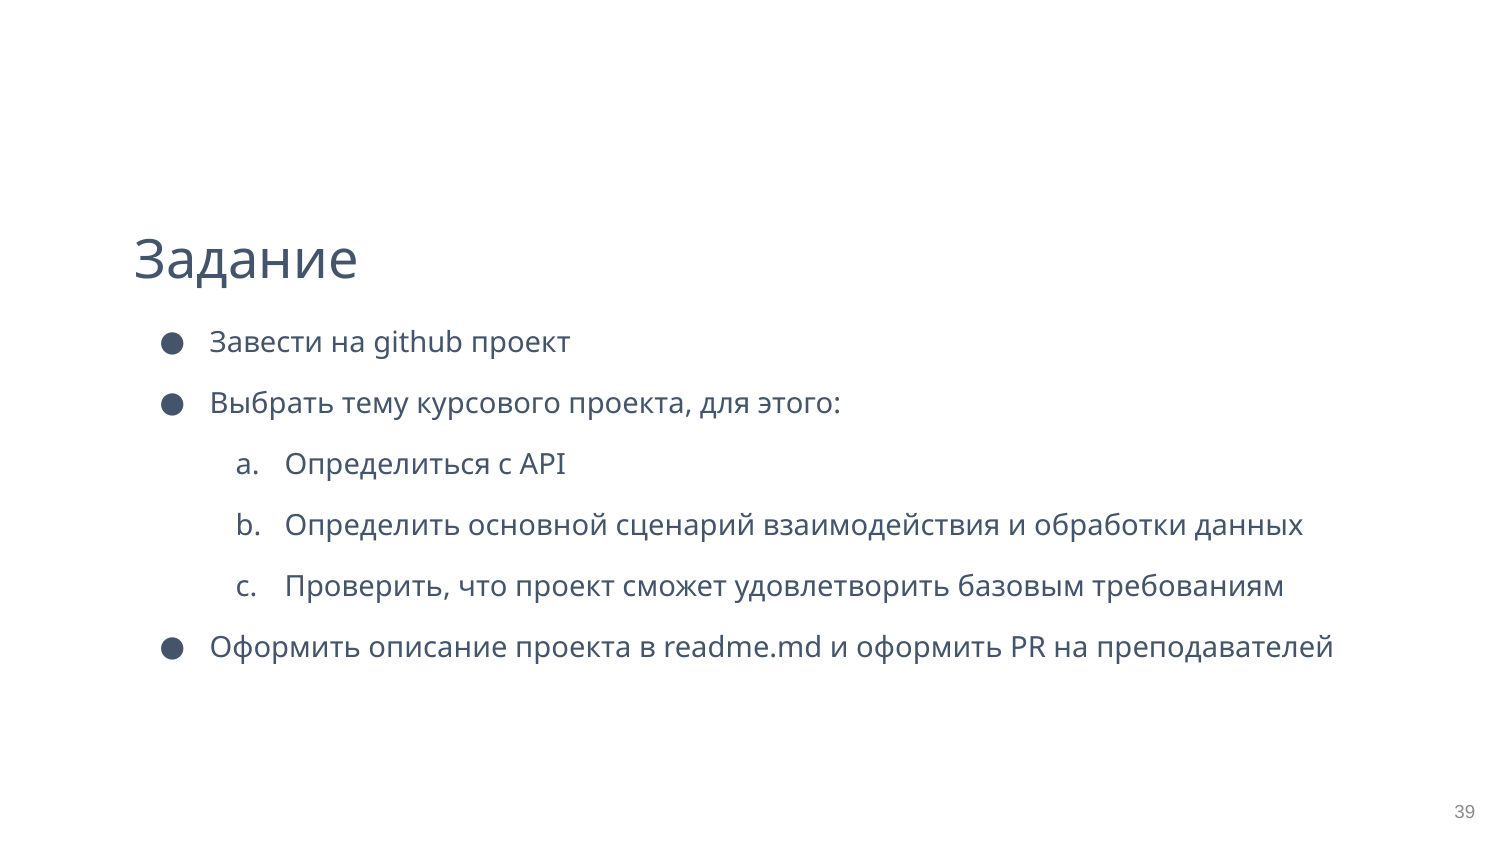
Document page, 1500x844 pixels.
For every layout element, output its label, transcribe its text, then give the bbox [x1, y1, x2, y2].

title Задание [119, 216, 1381, 302]
text_box Завести на github проект Выбрать тему курсового проекта, для этого: Определиться с API Определить основной сценарий взаимодействия и обработки данных Проверить, что проект сможет удовлетворить базовым требованиям Оформить описание проекта в readme.md и оформить PR на преподавателей [119, 302, 1381, 741]
slide_number 39 [1400, 779, 1491, 844]
